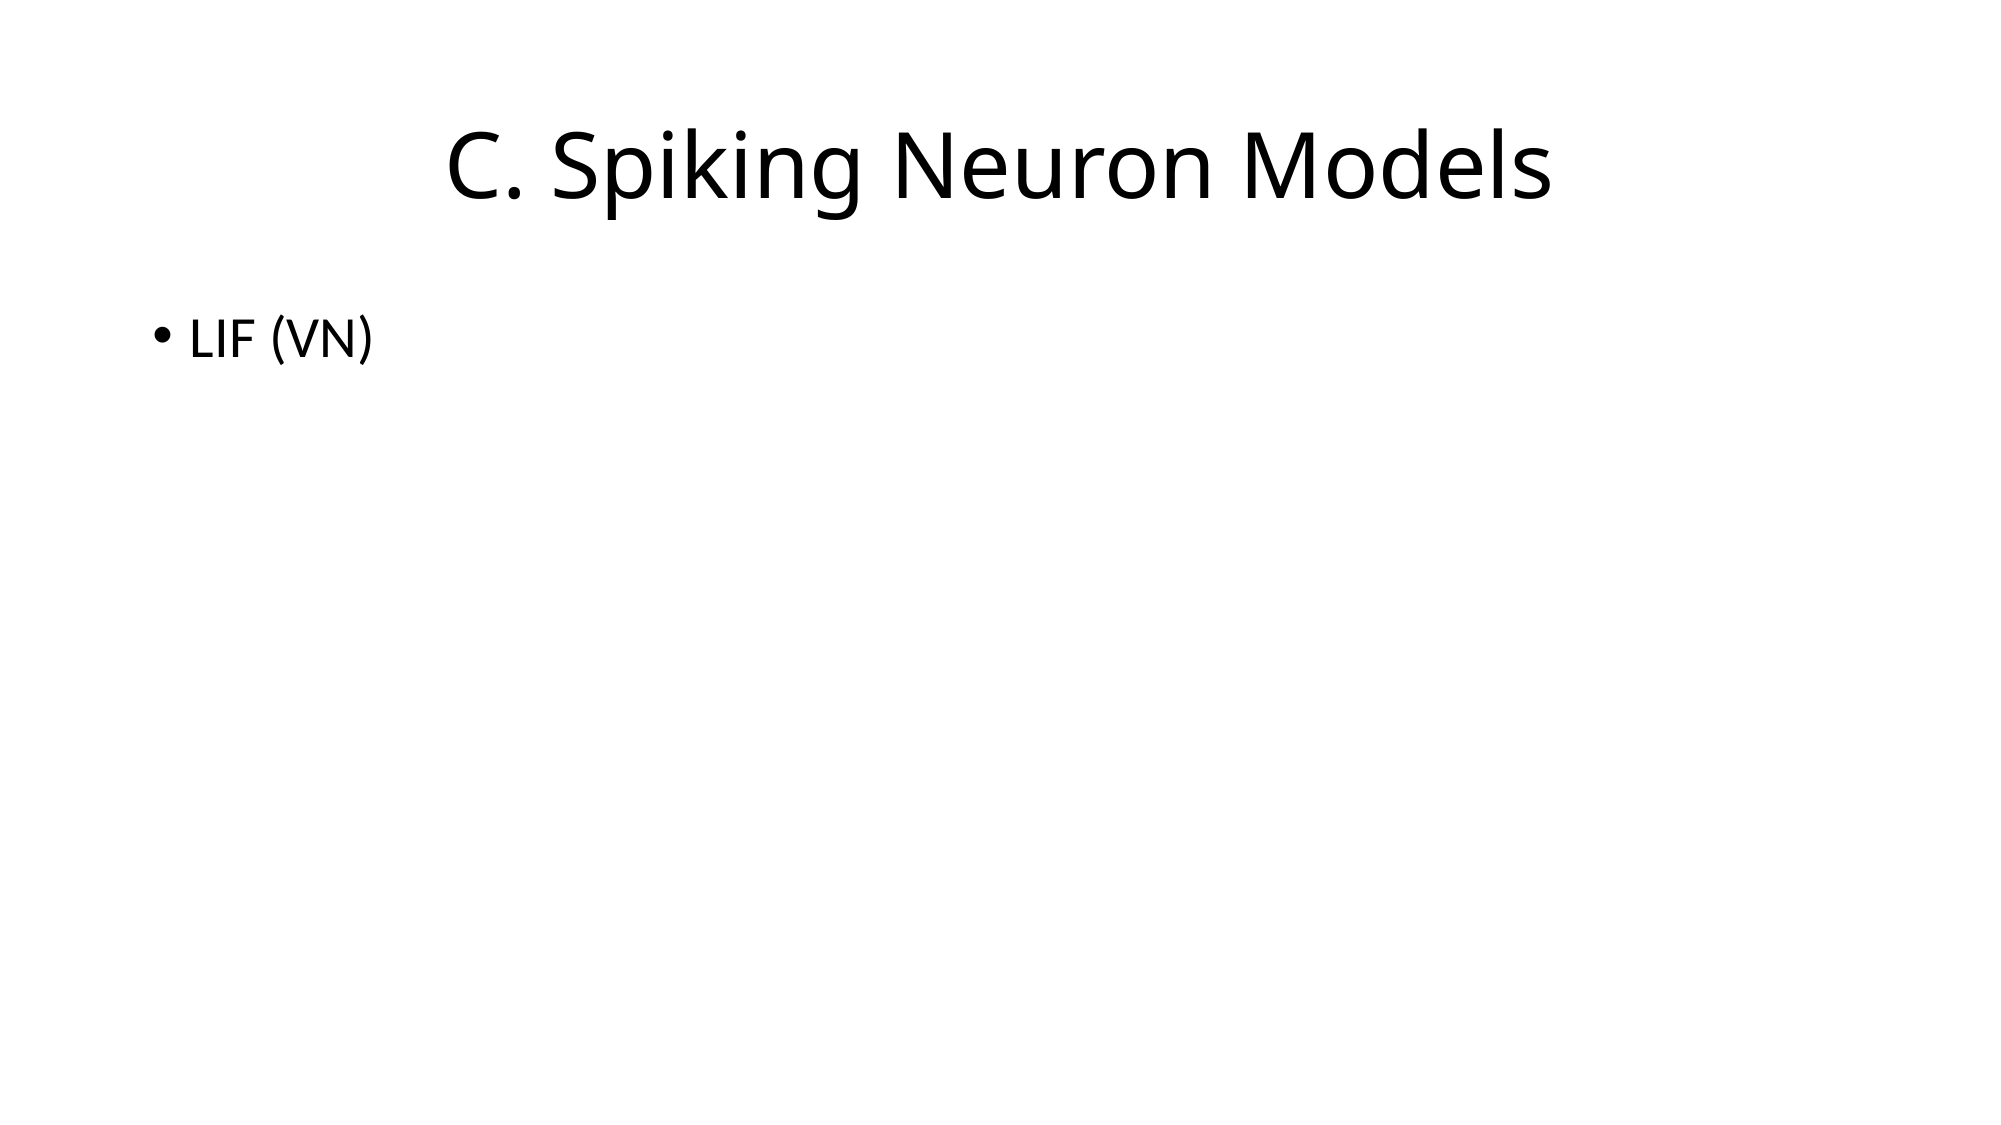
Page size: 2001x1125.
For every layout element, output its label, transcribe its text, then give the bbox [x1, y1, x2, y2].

list LIF (VN) [137, 299, 1863, 1014]
title C. Spiking Neuron Models [137, 59, 1863, 278]
